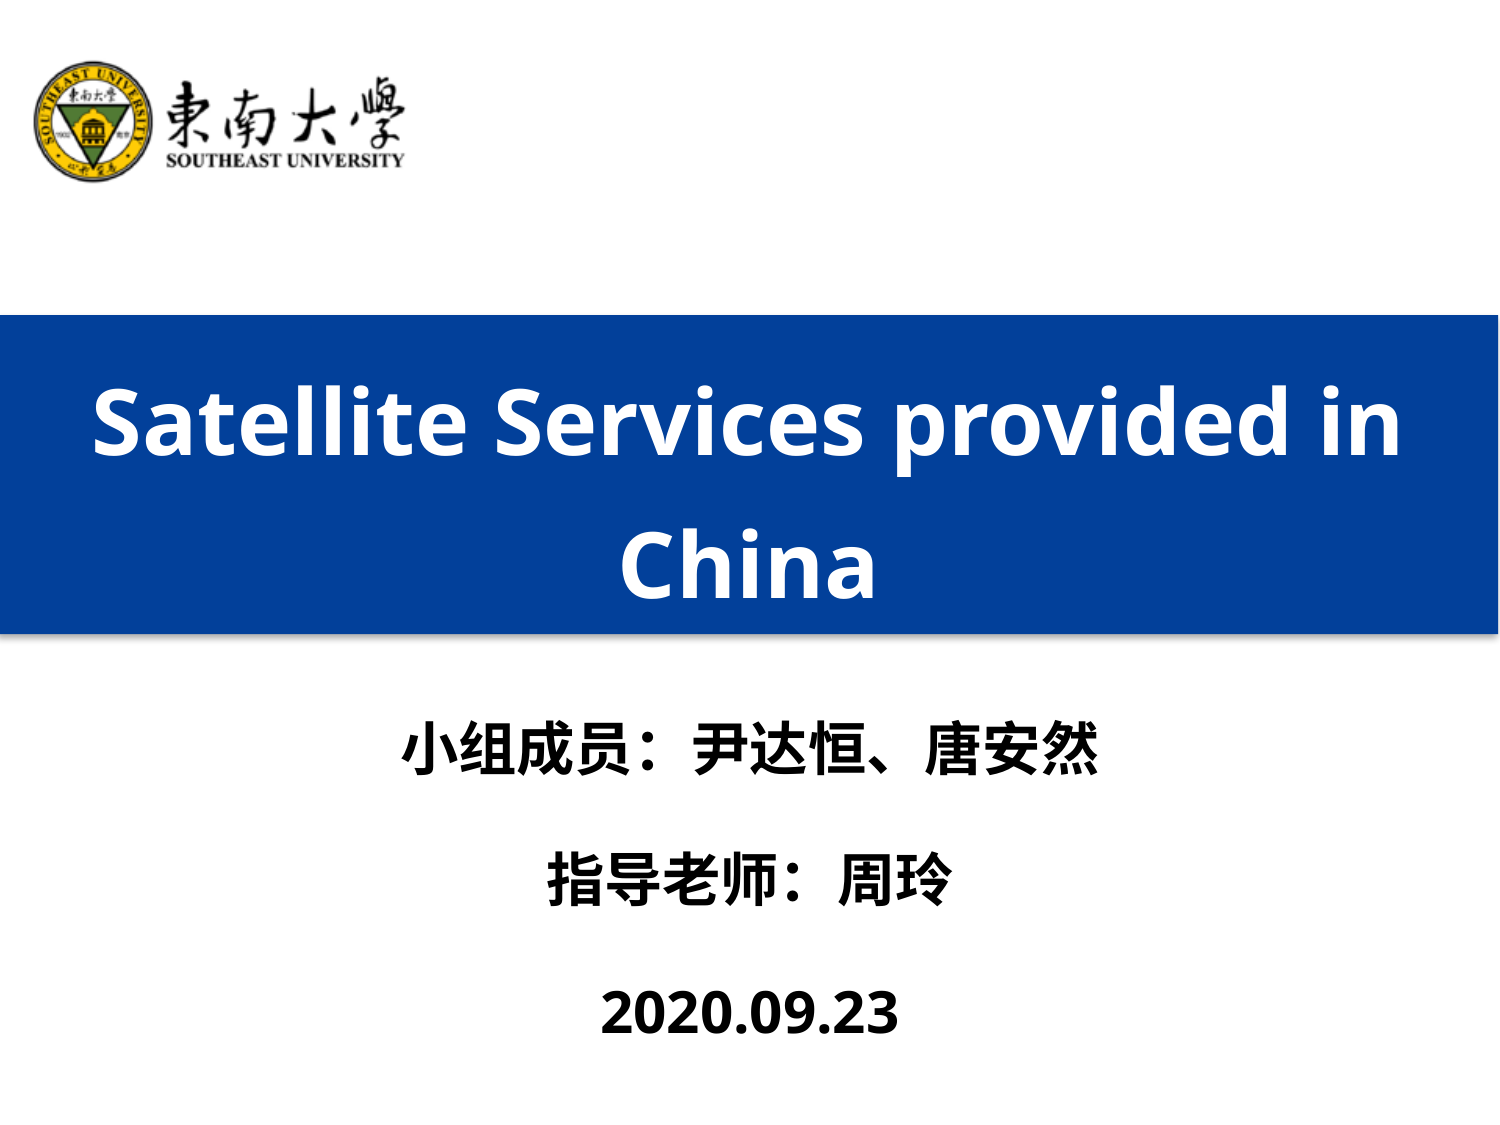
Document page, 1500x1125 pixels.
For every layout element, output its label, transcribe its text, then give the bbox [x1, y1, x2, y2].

picture [0, 0, 465, 207]
title Satellite Services provided in China [0, 313, 1499, 633]
subtitle 小组成员：尹达恒、唐安然 指导老师：周玲 2020.09.23 [225, 704, 1275, 992]
